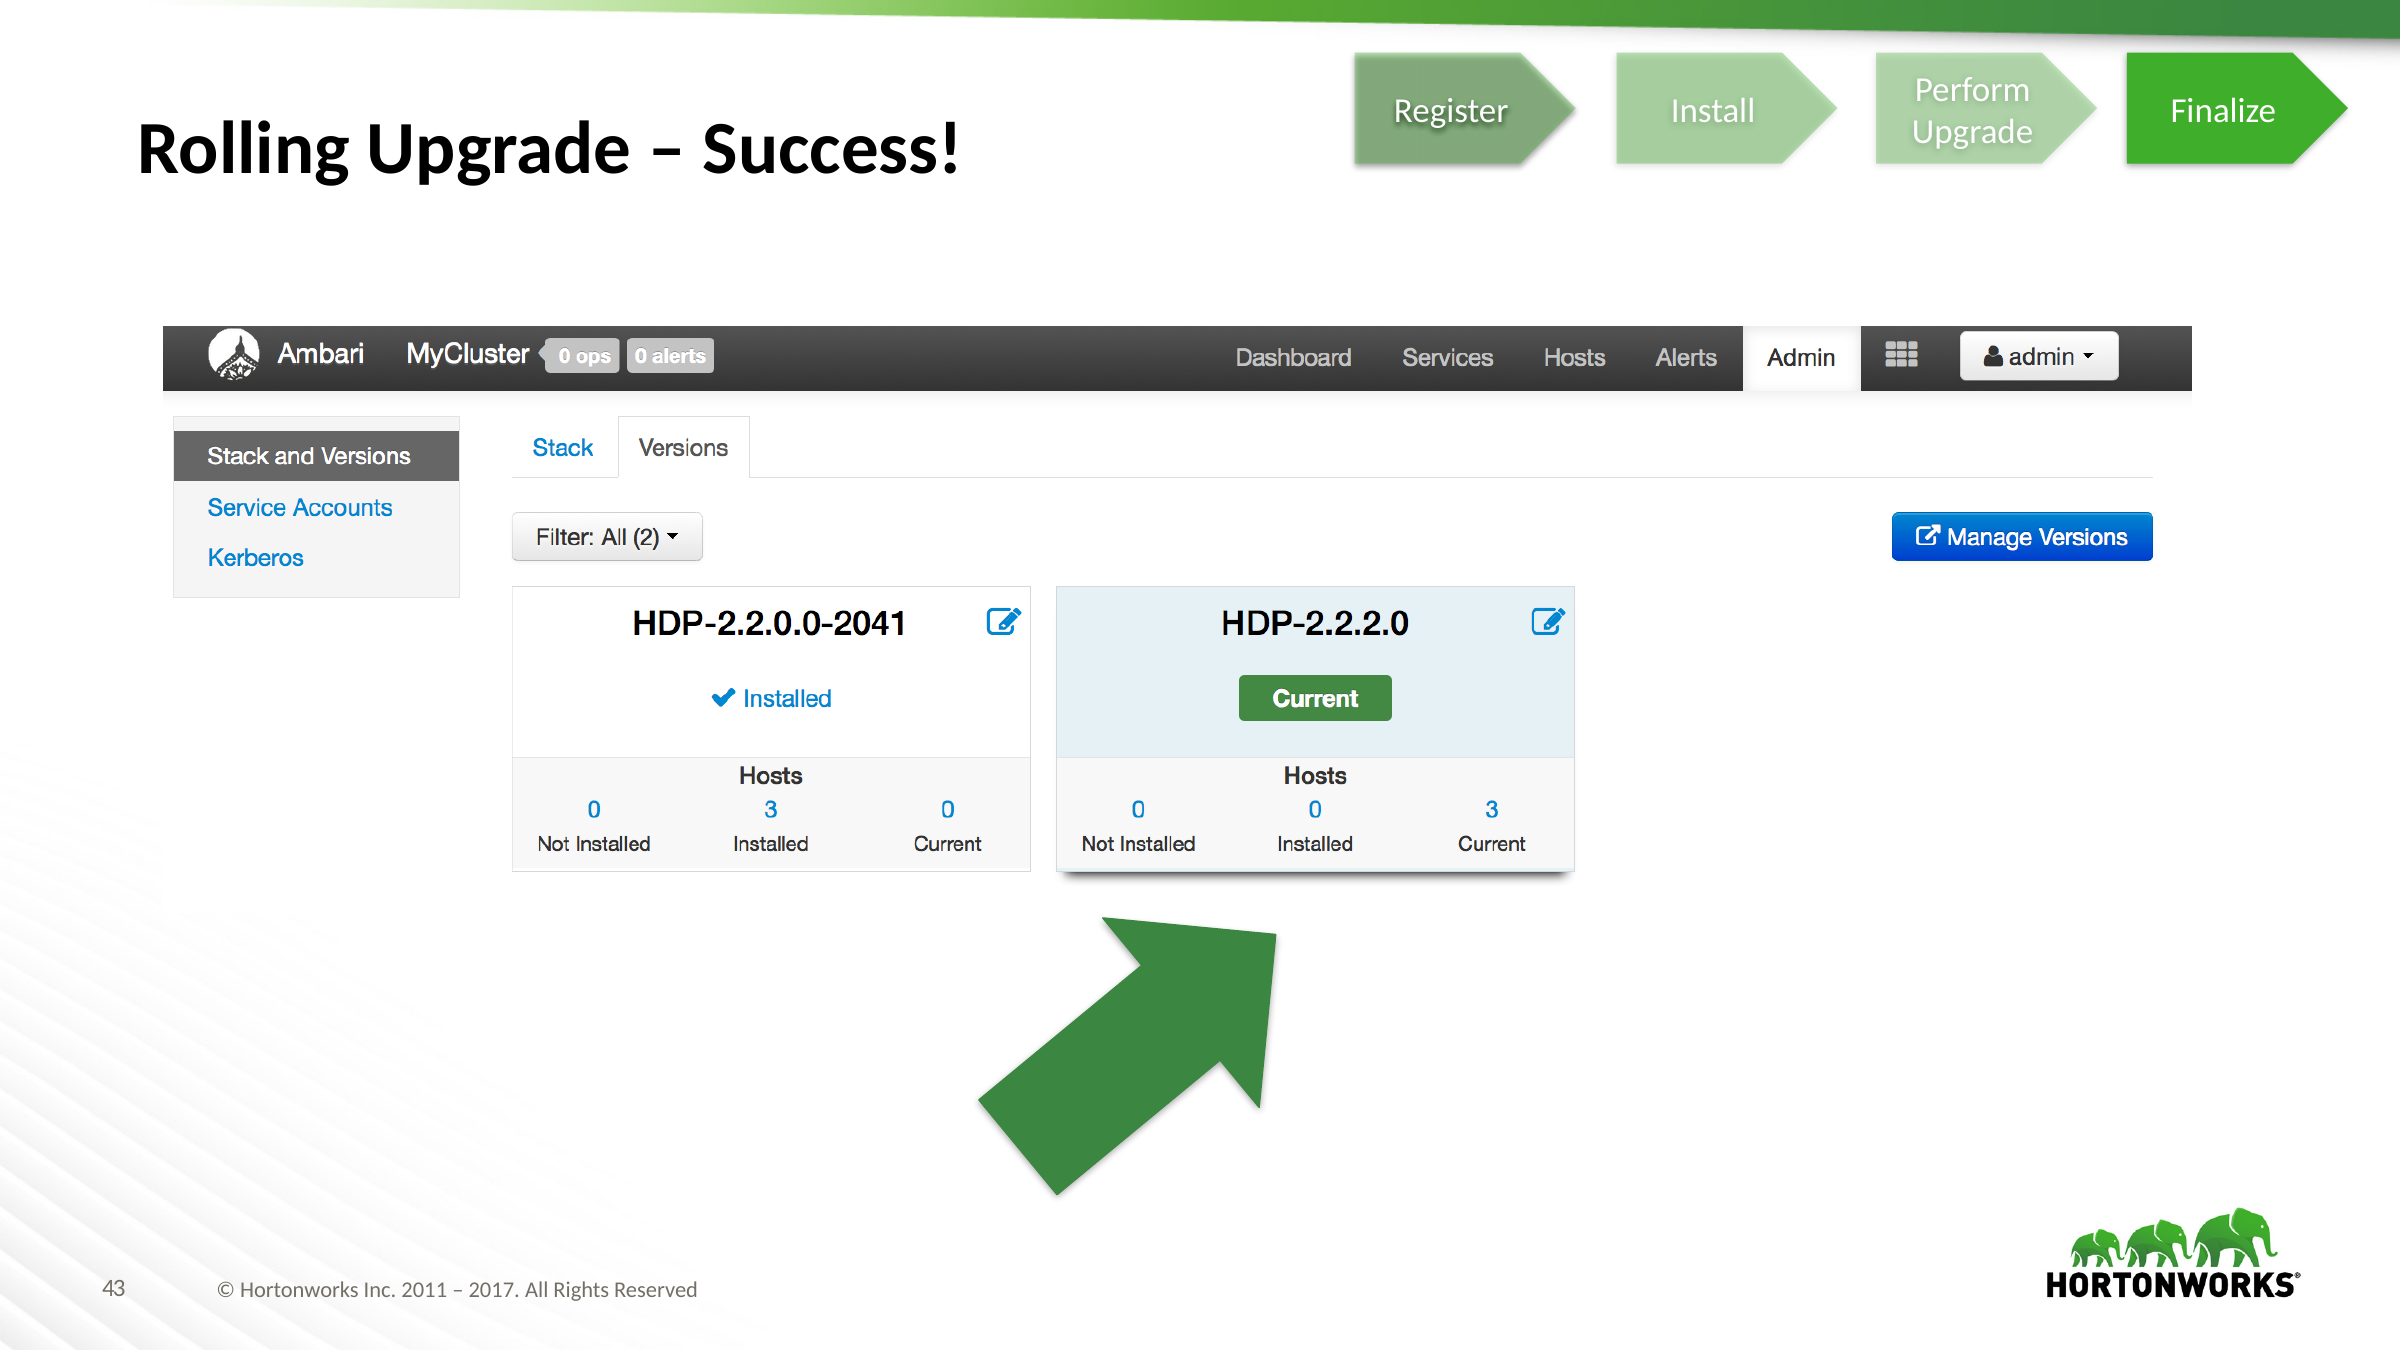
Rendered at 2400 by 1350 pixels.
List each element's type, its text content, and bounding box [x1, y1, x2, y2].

title Rolling Upgrade – Success! [138, 111, 2298, 189]
text_box Perform Upgrade [1875, 51, 2098, 165]
picture [0, 0, 2400, 1350]
text_box Finalize [2126, 51, 2349, 165]
text_box Install [1615, 51, 1839, 165]
text_box Register [1353, 51, 1577, 165]
text_box [978, 924, 1277, 1196]
